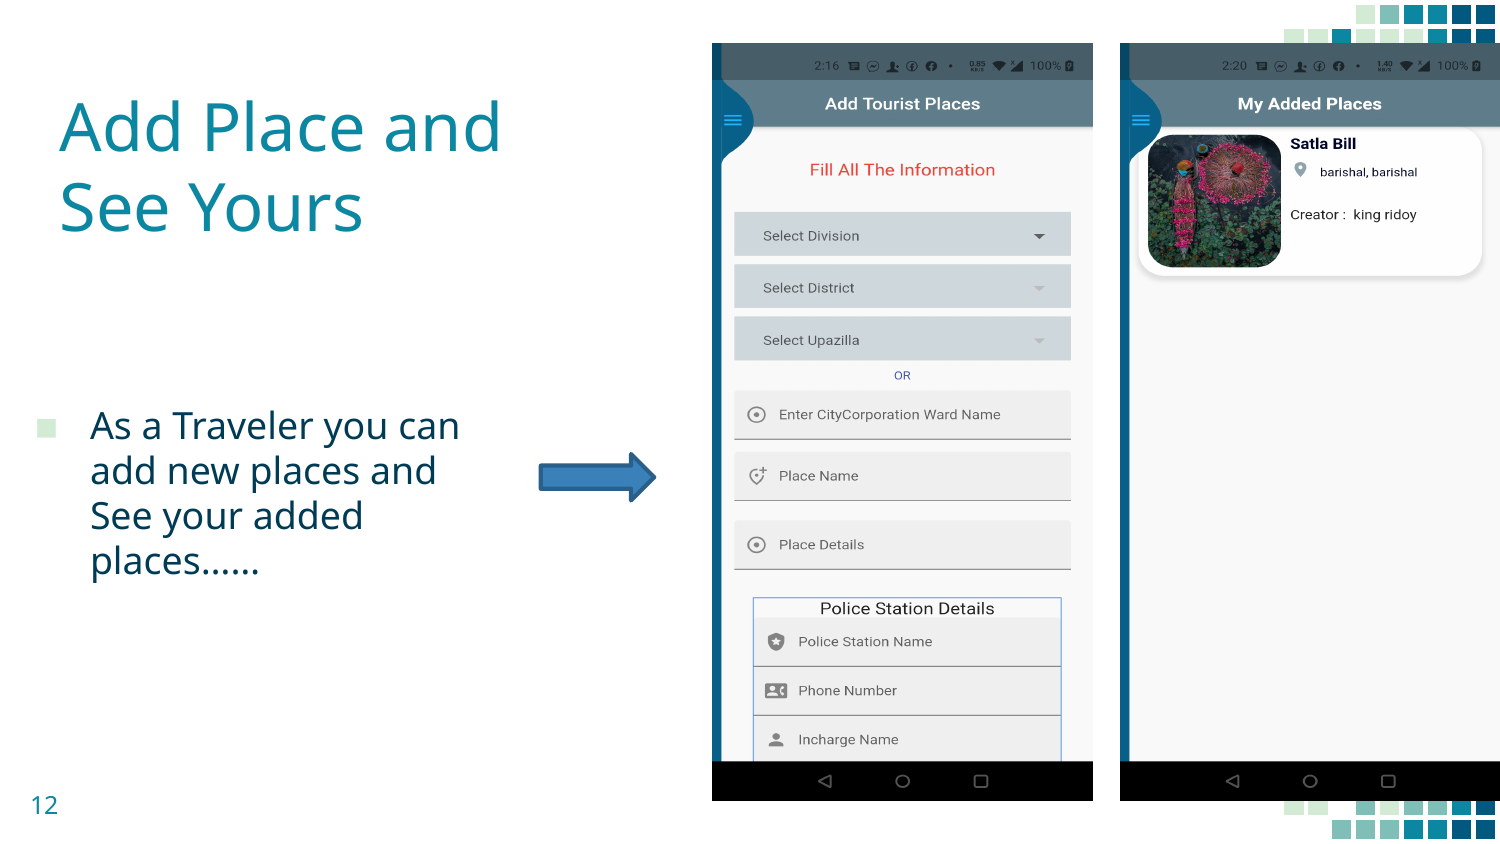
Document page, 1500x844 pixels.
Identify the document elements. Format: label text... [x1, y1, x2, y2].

slide_number 12 [15, 774, 105, 839]
picture [712, 42, 1093, 801]
title Add Place and See Yours [44, 119, 616, 261]
picture [1120, 42, 1500, 801]
list As a Traveler you can add new places and See your added places…… [0, 386, 513, 614]
text_box [538, 452, 657, 503]
